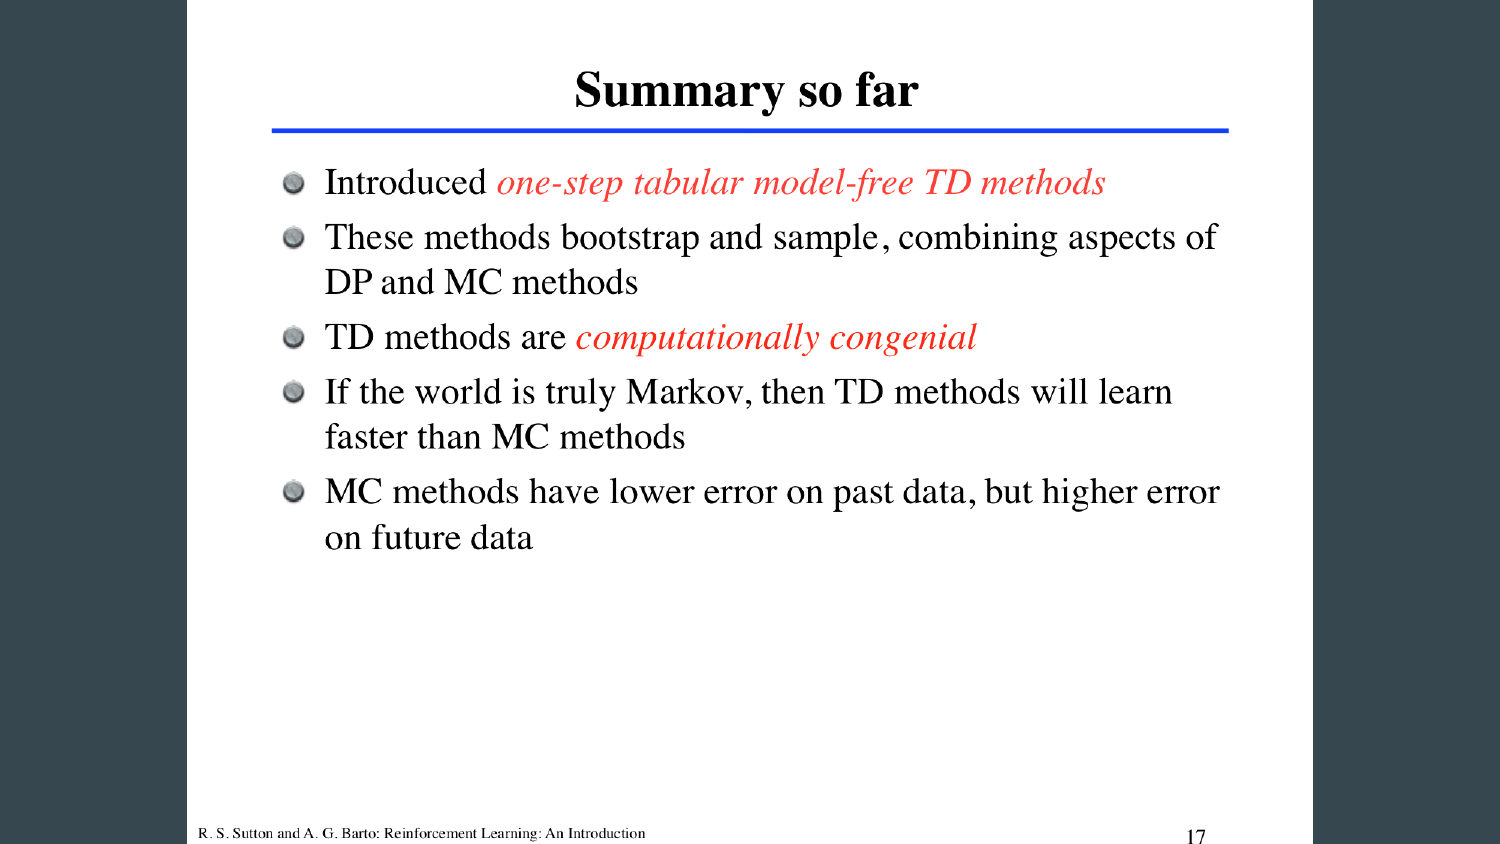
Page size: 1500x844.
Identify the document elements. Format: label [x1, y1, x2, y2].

picture [187, 0, 1313, 844]
